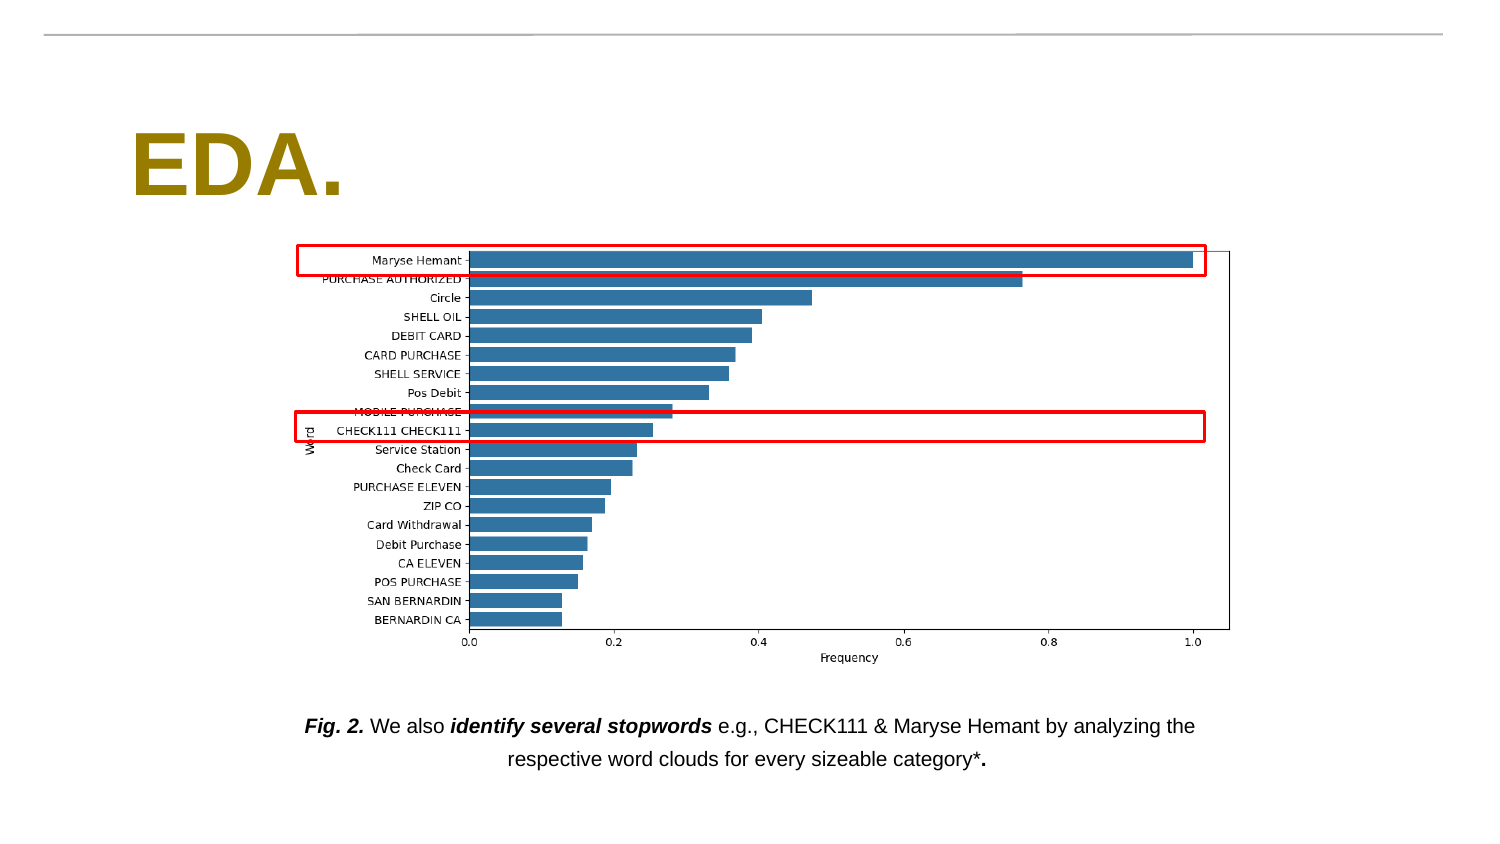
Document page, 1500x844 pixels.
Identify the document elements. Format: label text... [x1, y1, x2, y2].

text_box EDA. [127, 122, 836, 226]
text_box Fig. 2. We also identify several stopwords e.g., CHECK111 & Maryse Hemant by analyzing the respective word clouds for every sizeable category*. [263, 705, 1237, 771]
picture [296, 242, 1237, 672]
